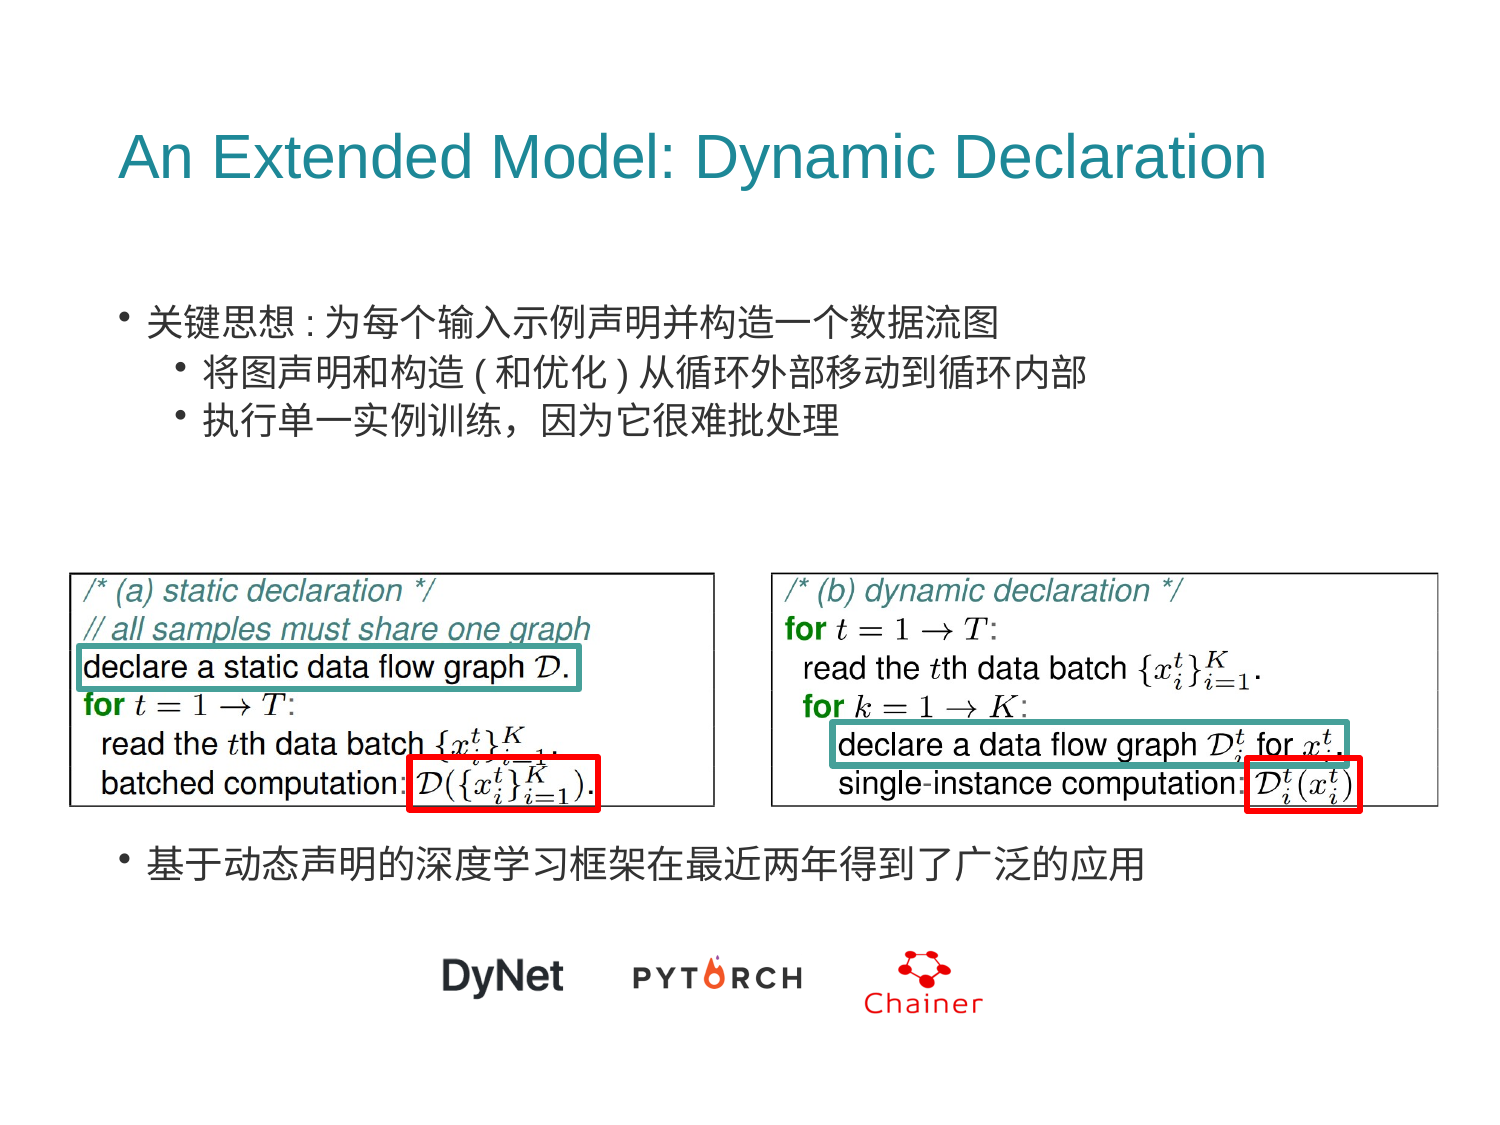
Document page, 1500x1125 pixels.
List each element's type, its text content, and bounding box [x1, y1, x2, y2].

text_box [832, 722, 1347, 766]
text_box 关键思想:为每个输入示例声明并构造一个数据流图 将图声明和构造(和优化)从循环外部移动到循环内部 执行单一实例训练，因为它很难批处理 [115, 291, 1357, 443]
text_box [409, 757, 598, 810]
text_box [69, 572, 715, 807]
text_box 基于动态声明的深度学习框架在最近两年得到了广泛的应用 [116, 836, 1202, 887]
text_box [860, 948, 988, 1015]
text_box [442, 958, 564, 1000]
text_box [770, 572, 1439, 807]
text_box [78, 645, 580, 690]
text_box [1247, 758, 1360, 811]
title An Extended Model: Dynamic Declaration [116, 114, 1276, 291]
text_box [633, 954, 802, 989]
